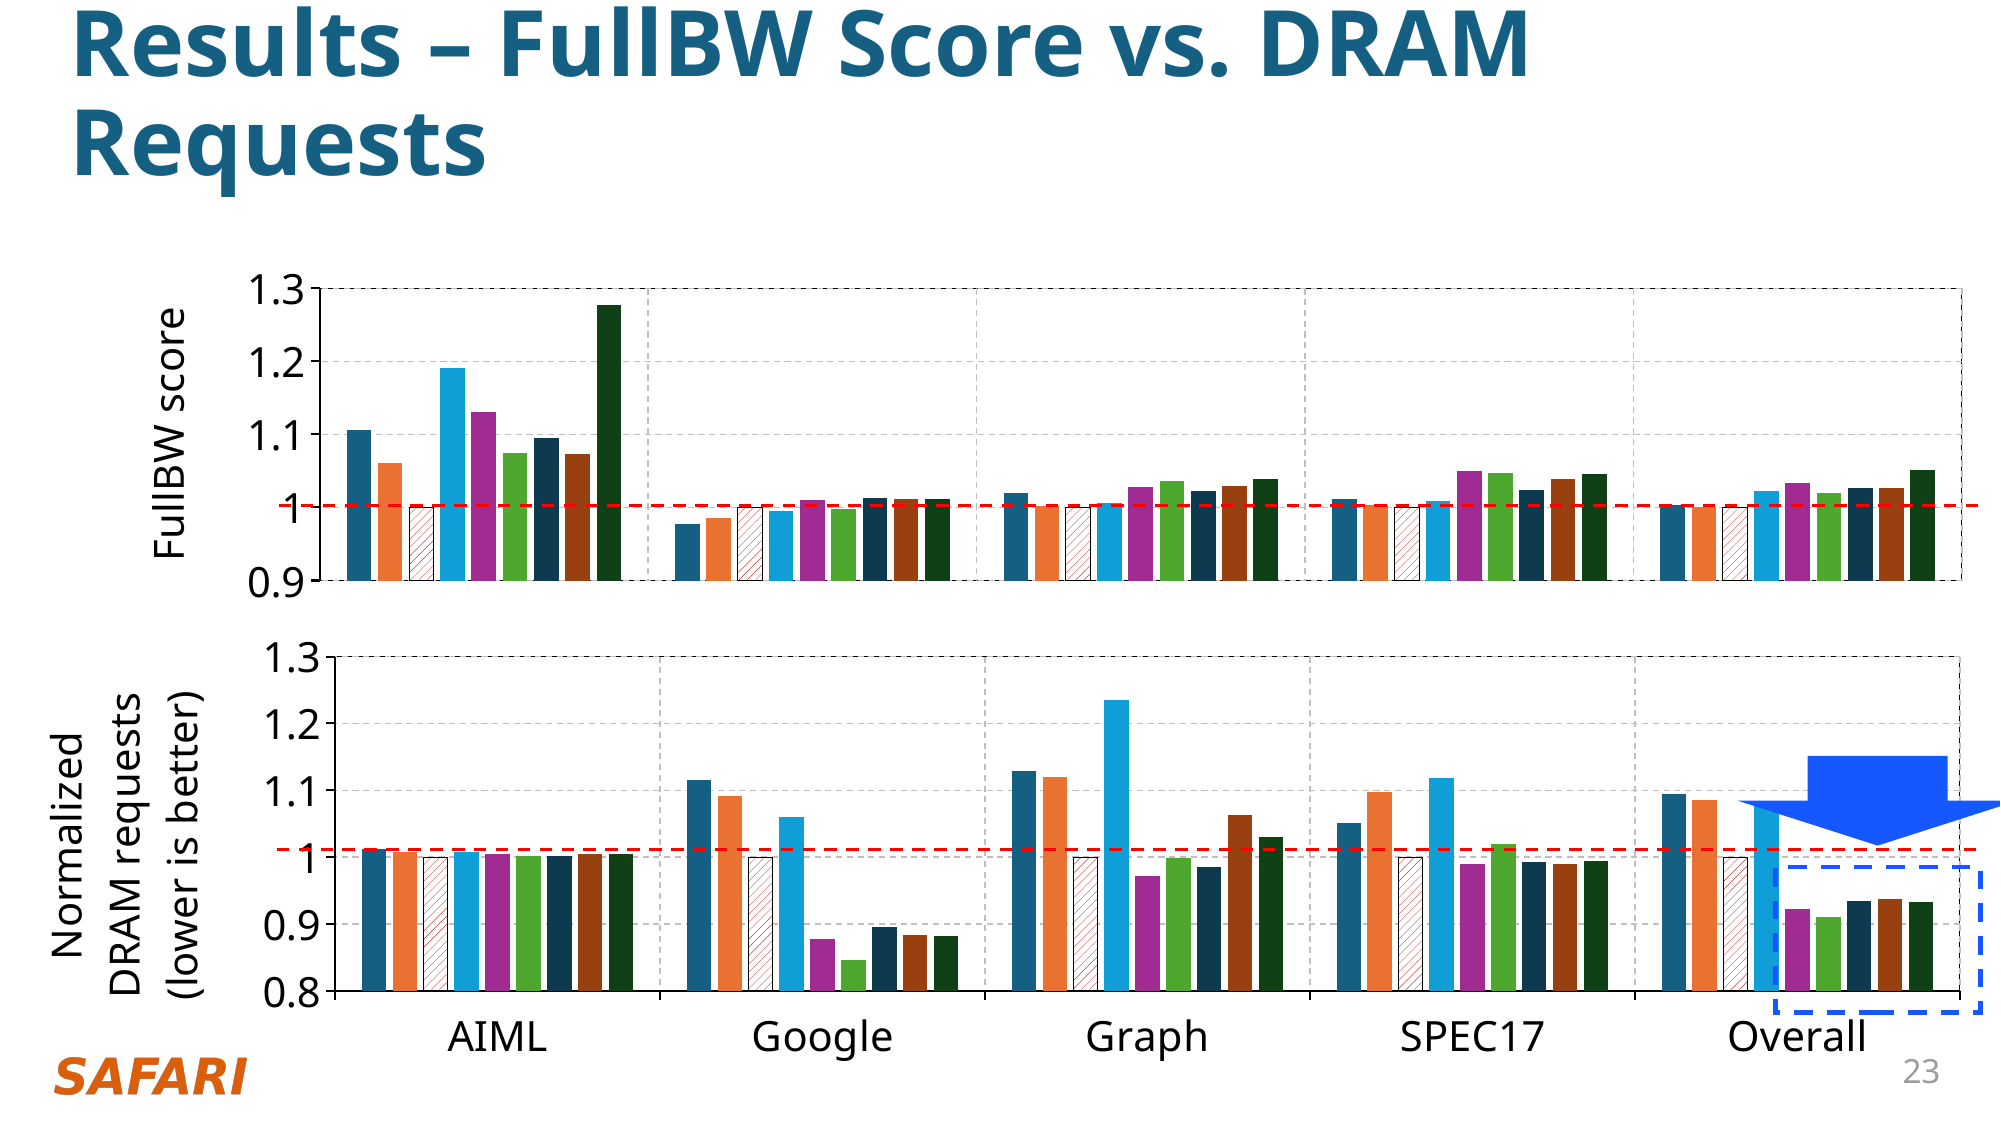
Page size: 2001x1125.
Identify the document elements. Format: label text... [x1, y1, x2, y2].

chart [0, 164, 2000, 1074]
slide_number 23 [1800, 1074, 1956, 1103]
title Results – FullBW Score vs. DRAM Requests [54, 27, 1956, 166]
picture [54, 1074, 247, 1095]
